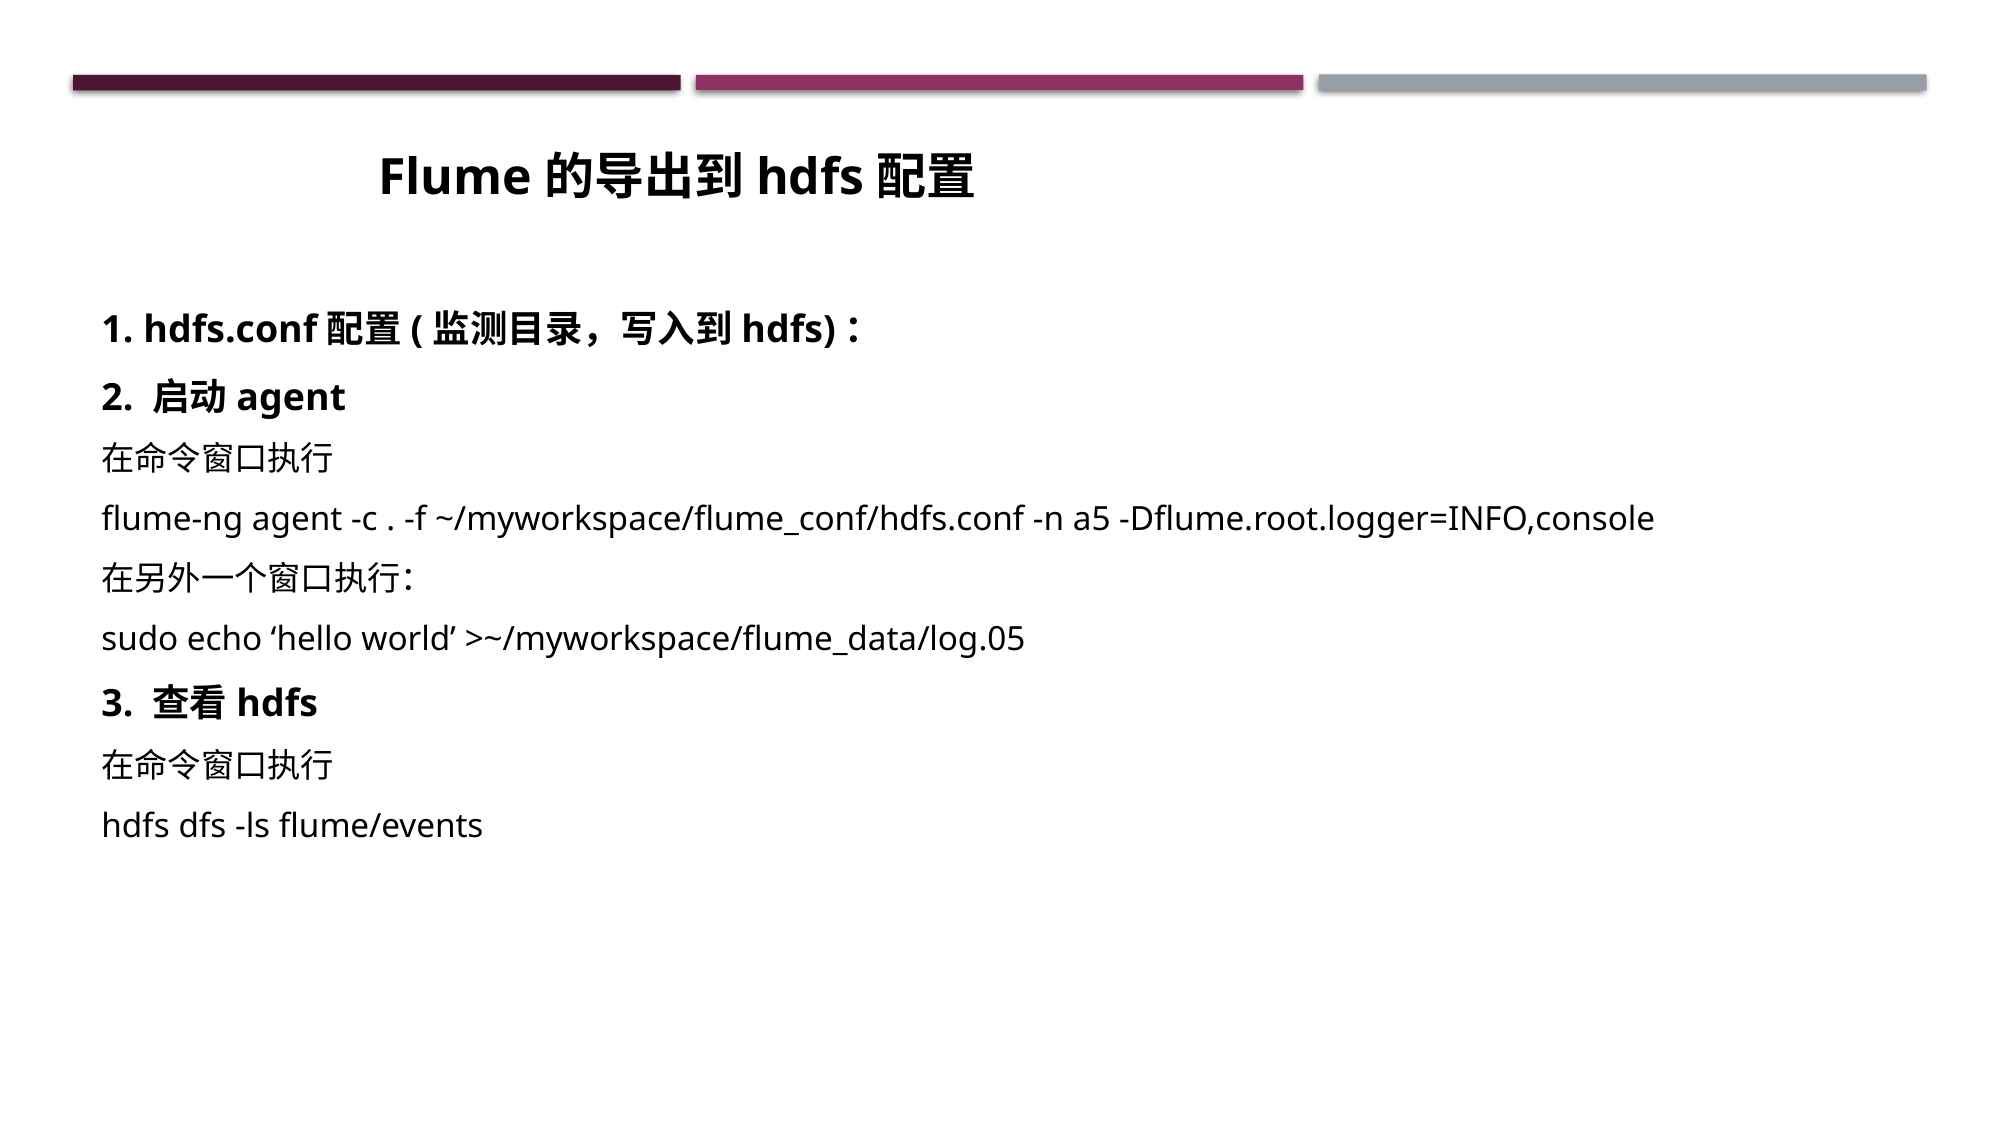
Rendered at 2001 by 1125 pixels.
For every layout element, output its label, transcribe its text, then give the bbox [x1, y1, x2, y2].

text_box 1. hdfs.conf配置(监测目录，写入到hdfs)： 2. 启动agent 在命令窗口执行 flume-ng agent -c . -f ~/myworkspace/flume_conf/hdfs.conf -n a5 -Dflume.root.logger=INFO,console 在另外一个窗口执行： sudo echo ‘hello world’ >~/myworkspace/flume_data/log.05 3. 查看hdfs 在命令窗口执行 hdfs dfs -ls flume/events [86, 275, 1932, 852]
text_box Flume的导出到hdfs配置 [363, 137, 1763, 213]
